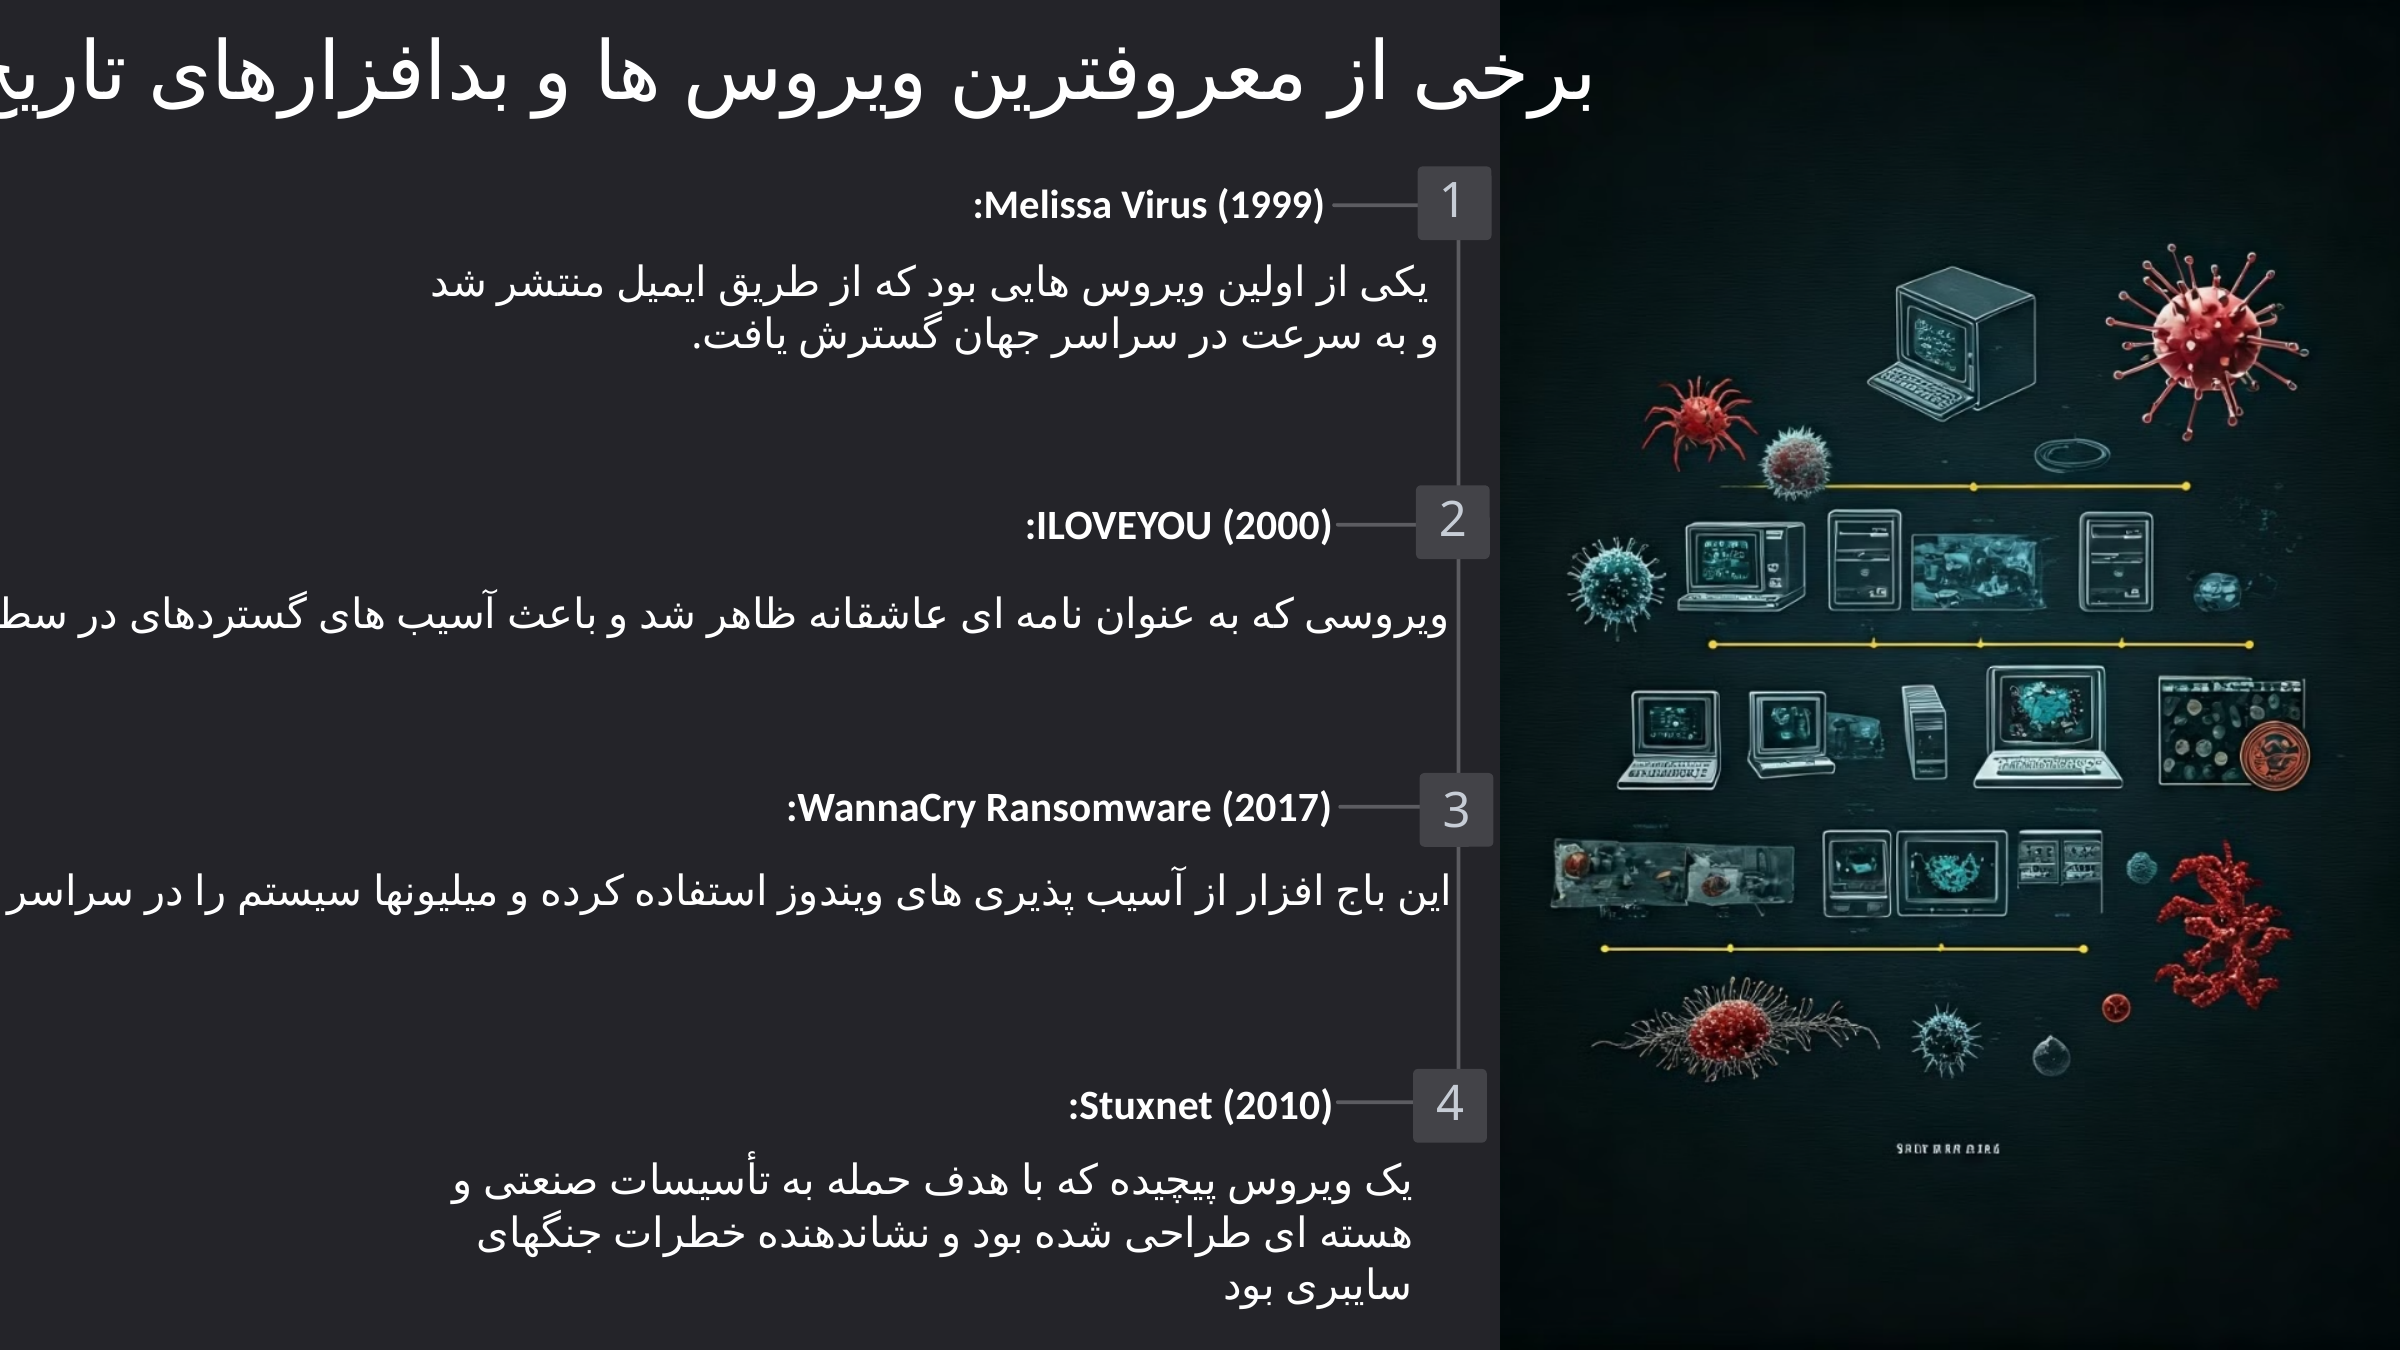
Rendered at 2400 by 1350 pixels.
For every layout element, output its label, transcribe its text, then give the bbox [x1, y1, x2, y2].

text_box این باج افزار از آسیب پذیری های ویندوز استفاده کرده و میلیونها سیستم را در سراسر جهان آلوده کرد [412, 861, 1454, 915]
text_box [1413, 1068, 1487, 1143]
text_box :ILOVEYOU (2000) [923, 497, 1334, 549]
text_box [1419, 772, 1494, 847]
text_box :Stuxnet (2010) [923, 1076, 1334, 1128]
text_box 1 [1443, 178, 1463, 228]
text_box 2 [1439, 497, 1467, 547]
text_box 4 [1435, 1081, 1465, 1131]
text_box :Melissa Virus (1999) [915, 175, 1326, 228]
picture [1499, 0, 2400, 1350]
text_box [1417, 166, 1492, 241]
text_box [1456, 241, 1461, 485]
text_box برخی از معروفترین ویروس ها و بدافزارهای تاریخ [225, 13, 1338, 117]
text_box [1456, 560, 1461, 772]
text_box [1415, 485, 1490, 560]
text_box [1332, 203, 1417, 208]
text_box [1335, 1100, 1413, 1105]
text_box [1456, 847, 1461, 1068]
text_box [1338, 804, 1419, 809]
text_box :WannaCry Ransomware (2017) [922, 779, 1333, 831]
text_box ویروسی که به عنوان نامه ای عاشقانه ظاهر شد و باعث آسیب های گستردهای در سطح جهانی شد [409, 585, 1450, 638]
text_box یک ویروس پیچیده که با هدف حمله به تأسیسات صنعتی و هسته ای طراحی شده بود و نشاندهنده خطرات جنگهای سایبری بود [372, 1151, 1414, 1257]
text_box یکی از اولین ویروس هایی بود که از طریق ایمیل منتشر شد و به سرعت در سراسر جهان گسترش یافت. [399, 252, 1440, 358]
text_box [1335, 522, 1415, 527]
text_box 3 [1442, 787, 1471, 838]
